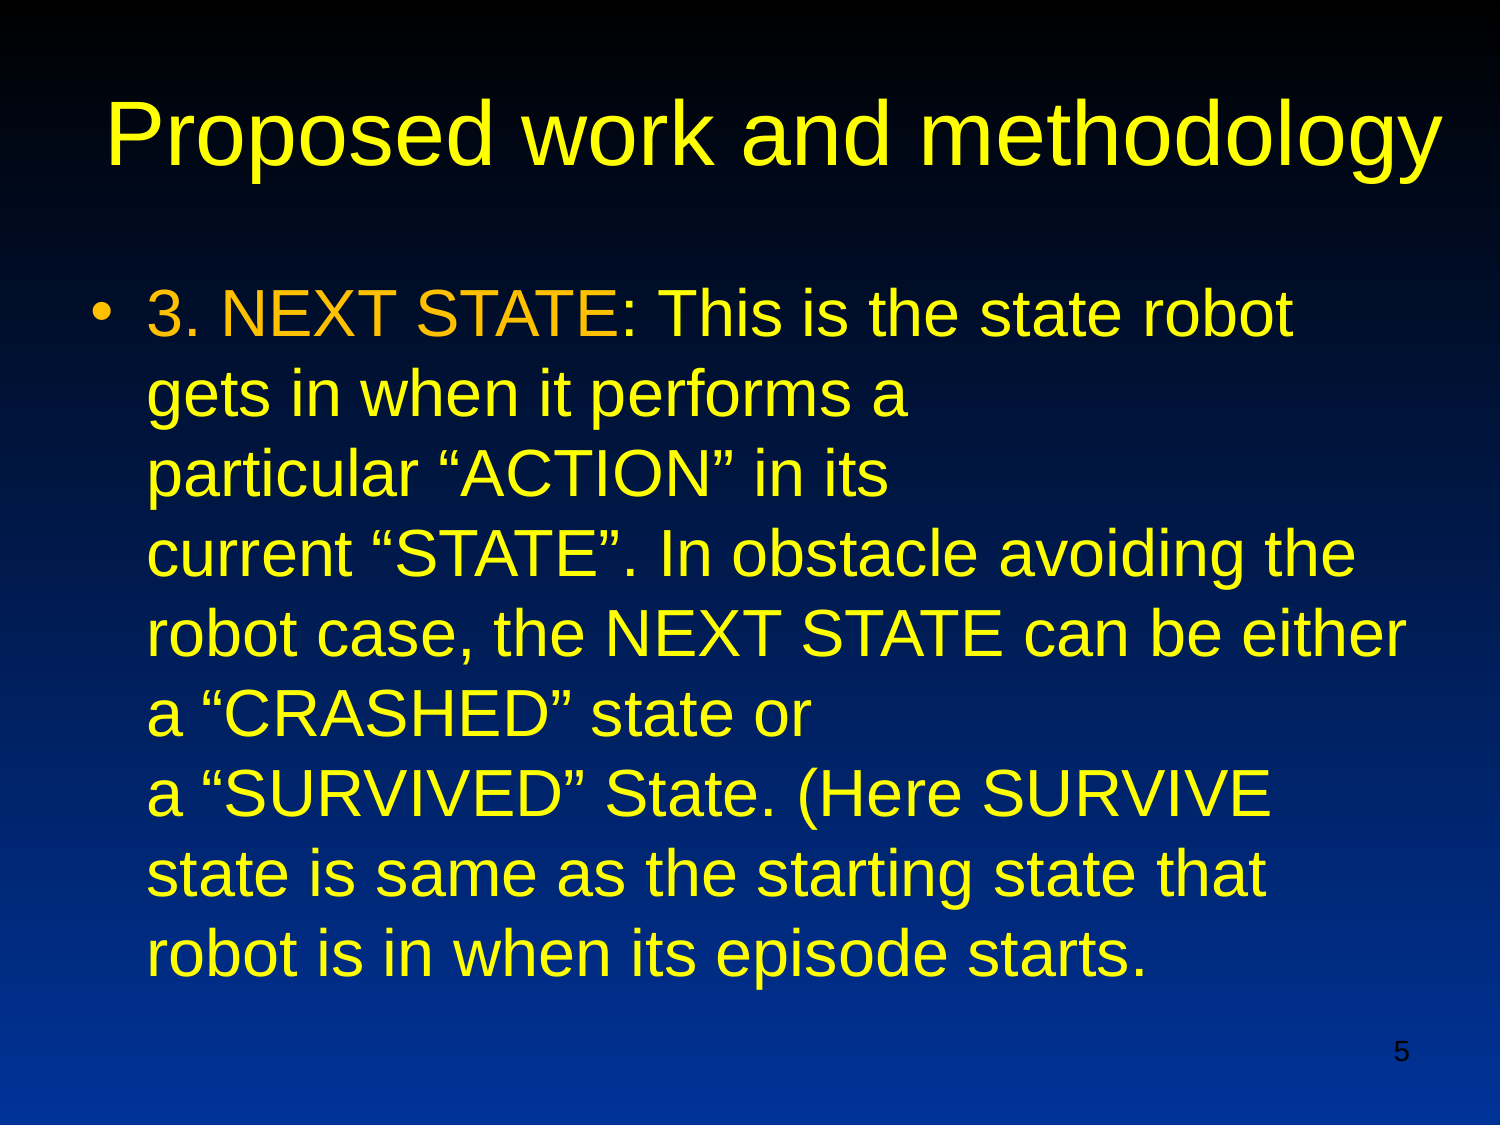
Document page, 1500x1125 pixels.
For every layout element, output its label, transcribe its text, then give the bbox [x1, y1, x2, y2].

text_box ‹#› [1074, 1024, 1425, 1103]
title Proposed work and methodology [75, 45, 1475, 213]
list 3. NEXT STATE: This is the state robot gets in when it performs a particular “ACTION” in its current “STATE”. In obstacle avoiding the robot case, the NEXT STATE can be either a “CRASHED” state or a “SURVIVED” State. (Here SURVIVE state is same as the starting state that robot is in when its episode starts. [75, 262, 1425, 1005]
